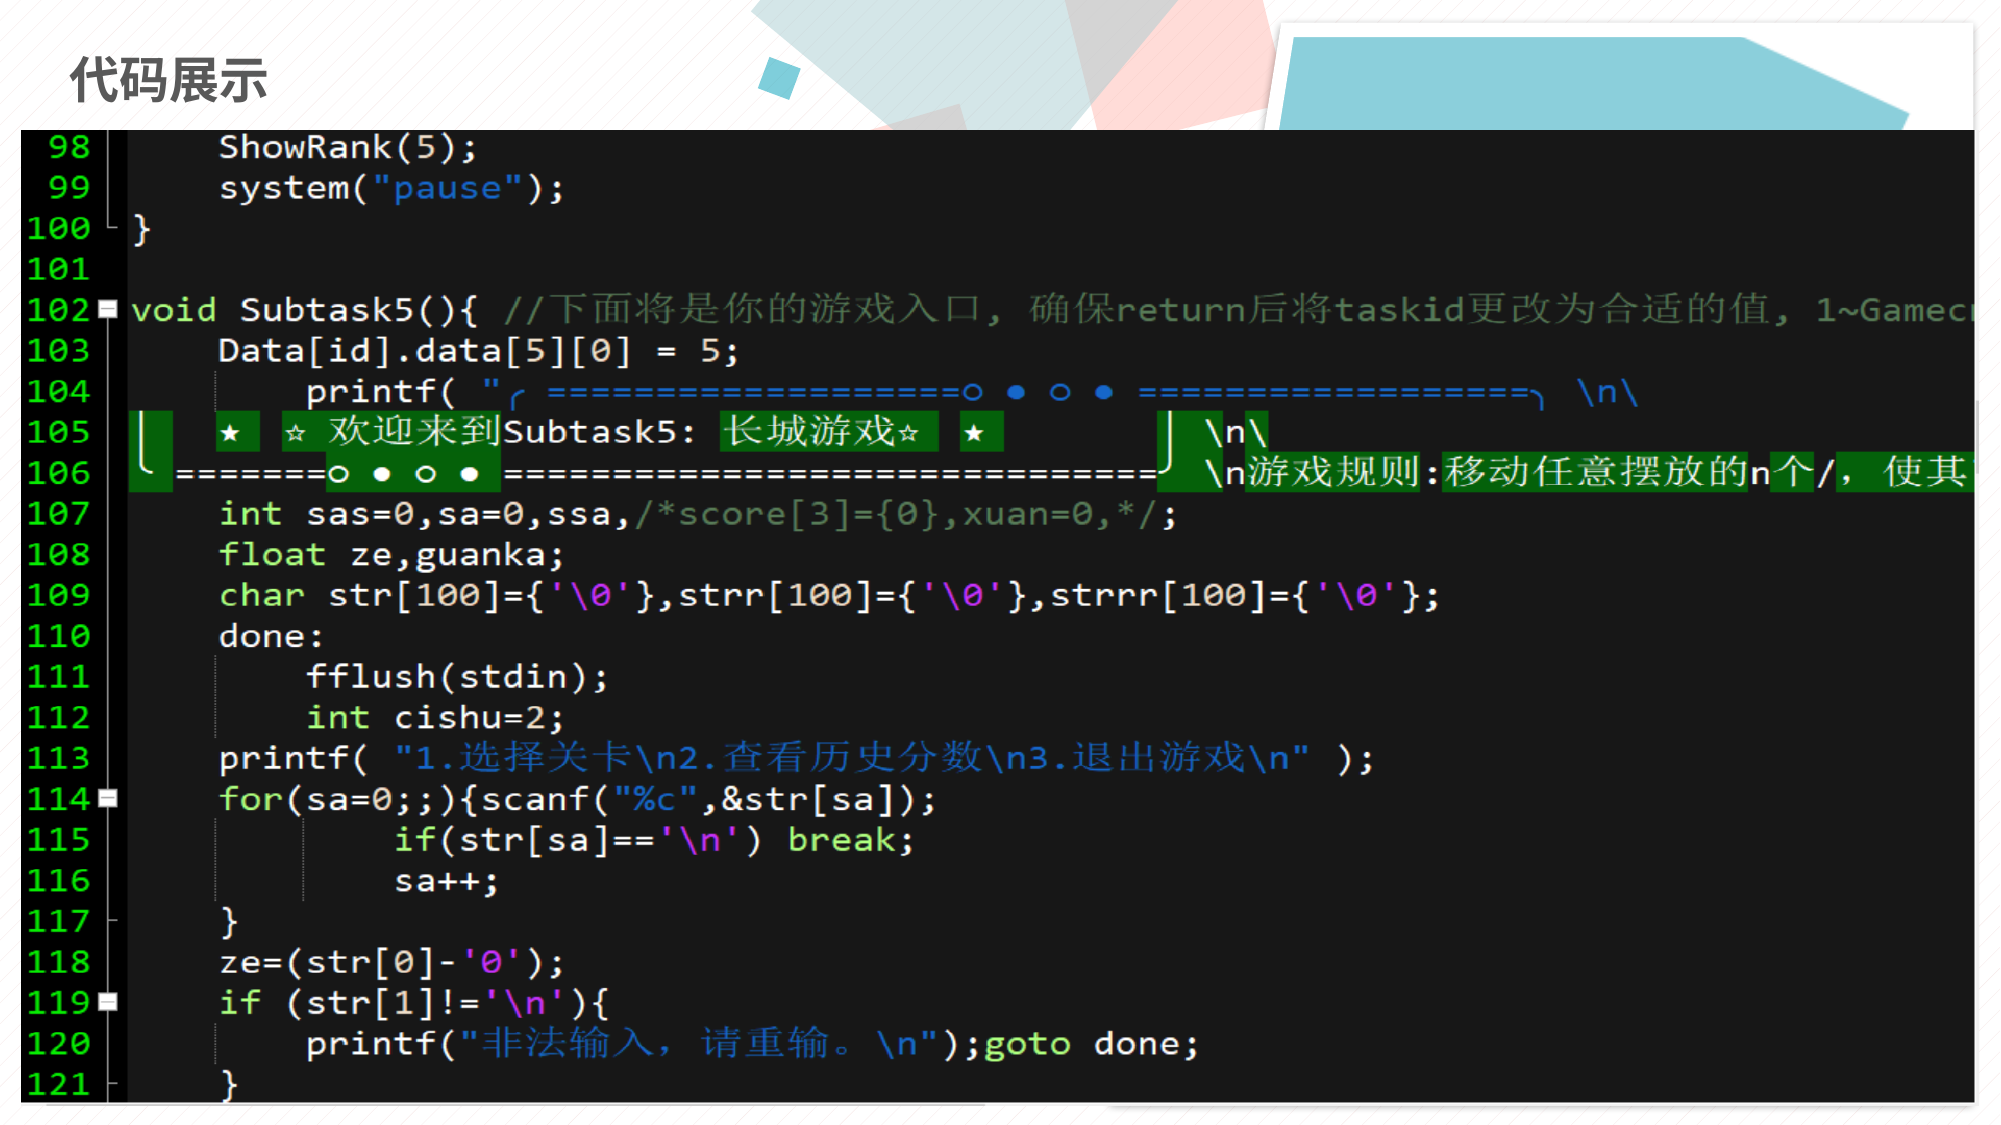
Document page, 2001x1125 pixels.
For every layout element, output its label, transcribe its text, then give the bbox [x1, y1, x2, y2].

picture [21, 38, 2000, 1106]
list 代码展示 [54, 38, 975, 127]
